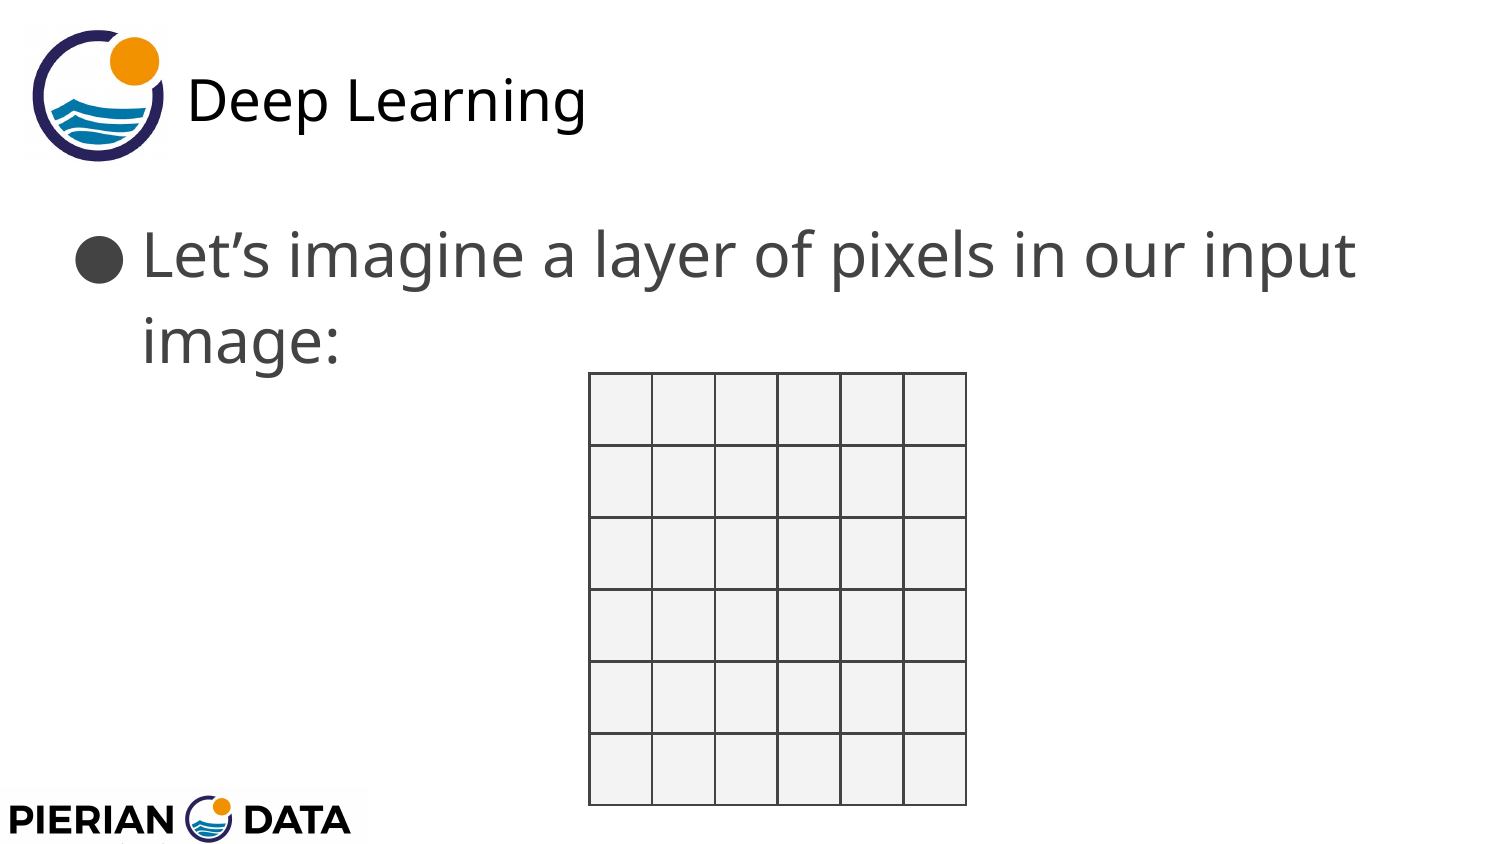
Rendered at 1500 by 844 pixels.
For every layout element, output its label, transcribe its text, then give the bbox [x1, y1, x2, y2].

table_header [905, 375, 965, 444]
table_header [716, 375, 776, 444]
table_cell [905, 663, 965, 732]
table_cell [653, 663, 714, 732]
table_cell [779, 519, 839, 588]
list Let’s imagine a layer of pixels in our input image: [51, 189, 1449, 750]
table_cell [905, 447, 965, 516]
table_cell [716, 447, 776, 516]
table_header [591, 375, 651, 444]
table_cell [716, 735, 776, 804]
title Deep Learning [175, 48, 1449, 143]
table_cell [653, 591, 714, 660]
table_cell [779, 447, 839, 516]
table_cell [716, 591, 776, 660]
table_cell [842, 591, 902, 660]
table_cell [842, 663, 902, 732]
table_cell [779, 663, 839, 732]
table_cell [842, 519, 902, 588]
table_cell [716, 663, 776, 732]
table_cell [591, 663, 651, 732]
picture [0, 787, 368, 844]
table_cell [842, 447, 902, 516]
table_header [842, 375, 902, 444]
table_cell [591, 591, 651, 660]
table_cell [905, 519, 965, 588]
table_cell [653, 519, 714, 588]
table_cell [779, 591, 839, 660]
table_cell [591, 519, 651, 588]
table_cell [905, 735, 965, 804]
table_cell [716, 519, 776, 588]
table_cell [842, 735, 902, 804]
table_cell [905, 591, 965, 660]
picture [24, 24, 172, 167]
table_header [653, 375, 714, 444]
table_cell [653, 735, 714, 804]
table_cell [591, 735, 651, 804]
table_cell [591, 447, 651, 516]
table_cell [779, 735, 839, 804]
table_cell [653, 447, 714, 516]
table_header [779, 375, 839, 444]
